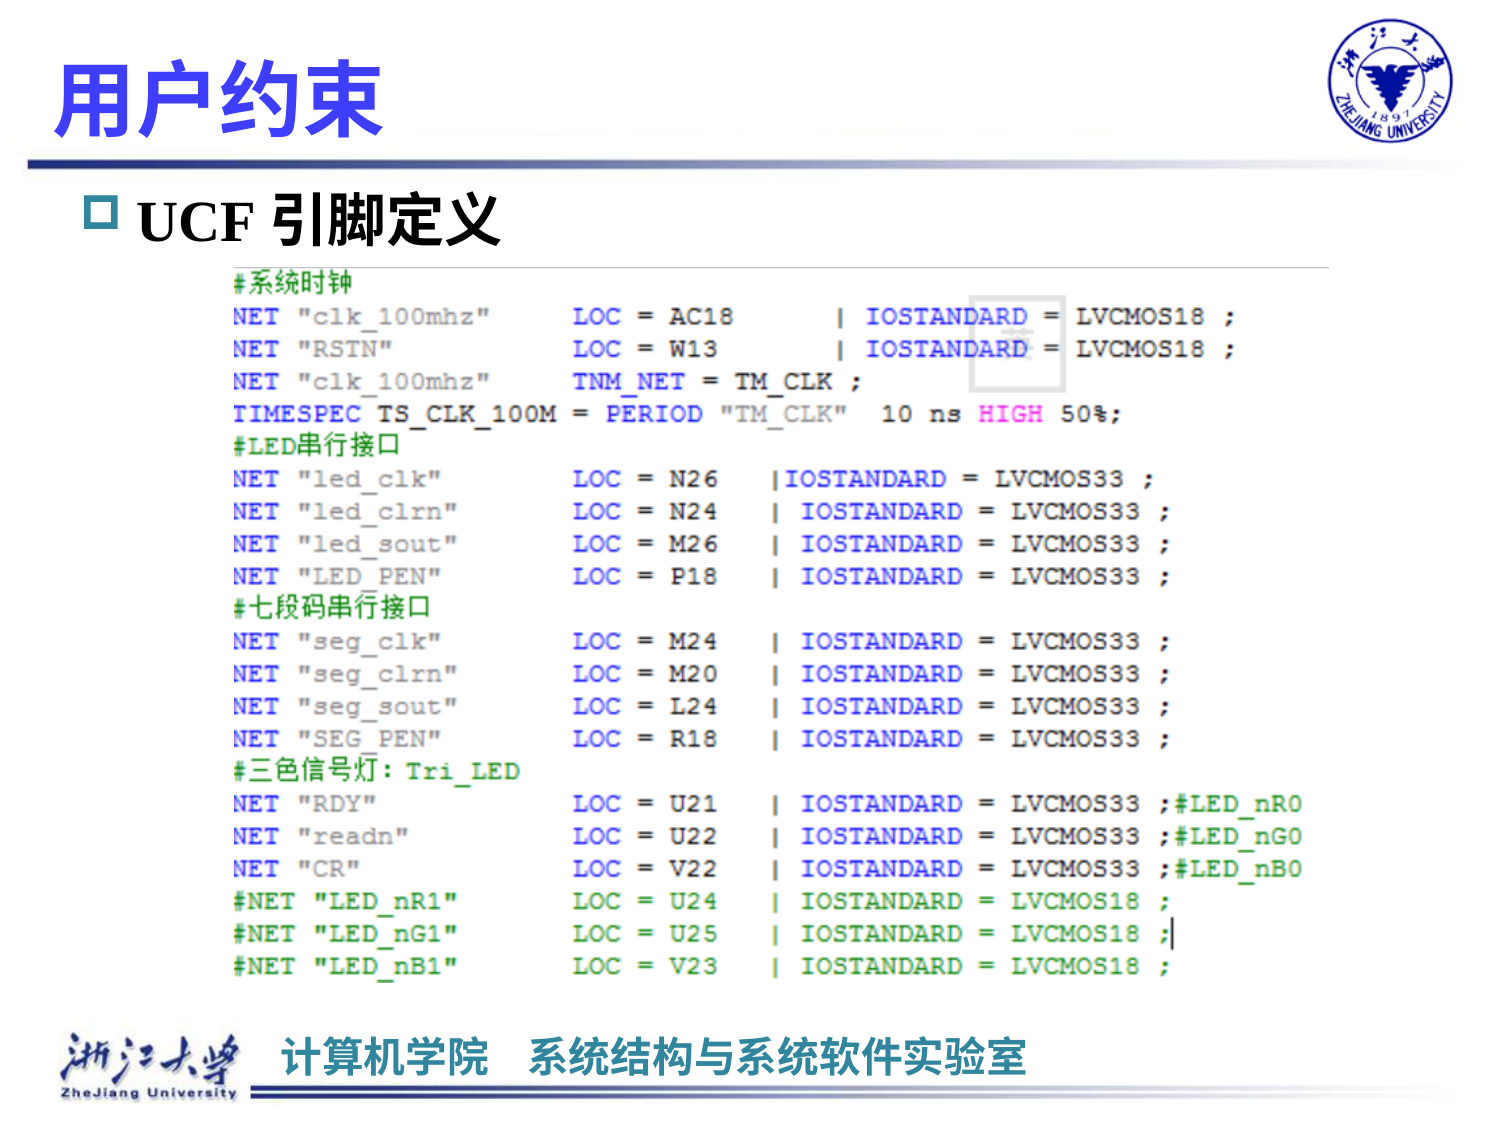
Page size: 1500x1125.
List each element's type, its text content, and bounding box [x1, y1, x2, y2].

title 用户约束 [37, 19, 1329, 176]
slide_number [1111, 1048, 1462, 1109]
list UCF引脚定义 [64, 175, 1415, 991]
picture [7, 0, 1493, 1125]
